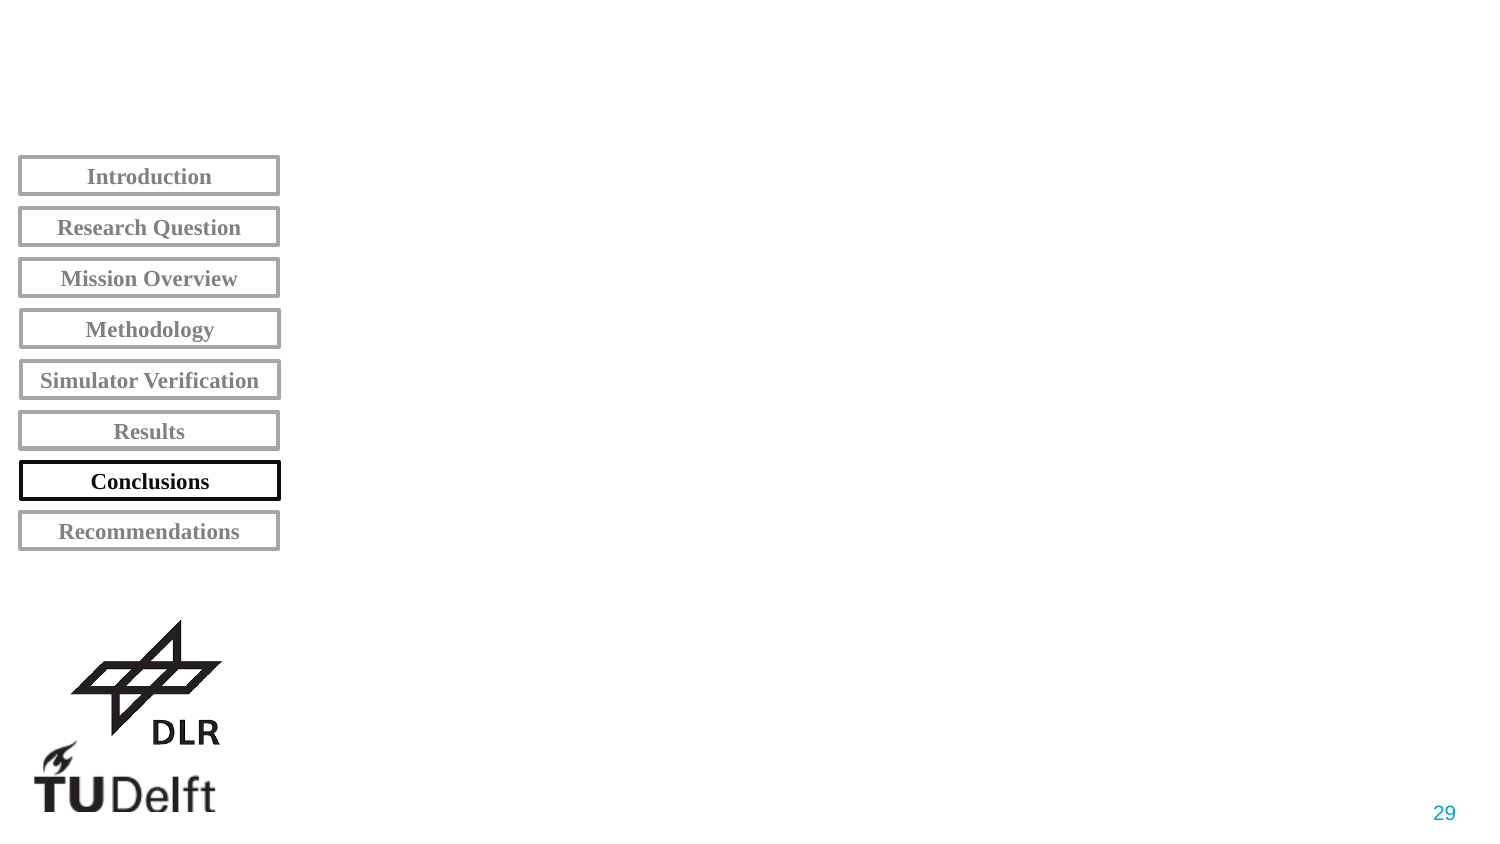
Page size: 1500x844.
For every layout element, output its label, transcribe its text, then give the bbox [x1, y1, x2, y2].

text_box Methodology [21, 310, 280, 347]
text_box Introduction [20, 157, 279, 194]
text_box Mission Overview [20, 259, 279, 296]
text_box Simulator Verification [20, 361, 279, 398]
text_box Results [20, 411, 279, 449]
text_box Conclusions [21, 462, 280, 499]
picture [66, 615, 226, 748]
text_box Recommendations [20, 512, 279, 549]
text_box Research Question [20, 208, 279, 245]
